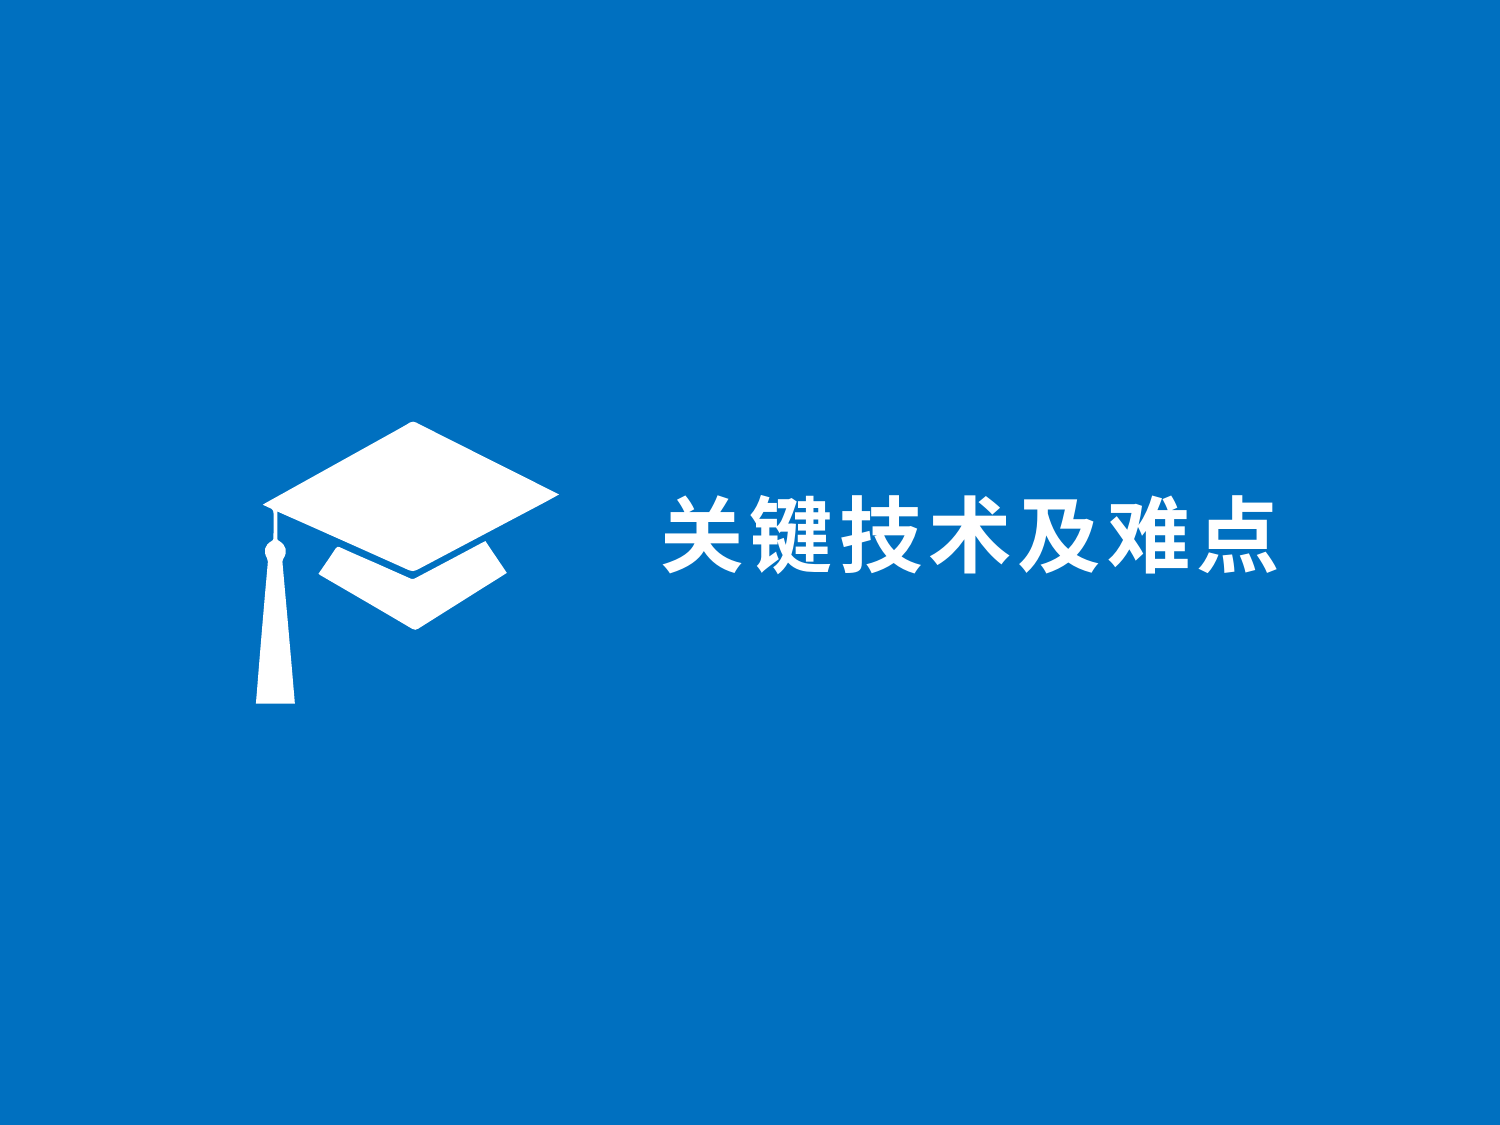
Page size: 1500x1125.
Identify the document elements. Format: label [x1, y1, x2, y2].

text_box [255, 421, 1306, 704]
